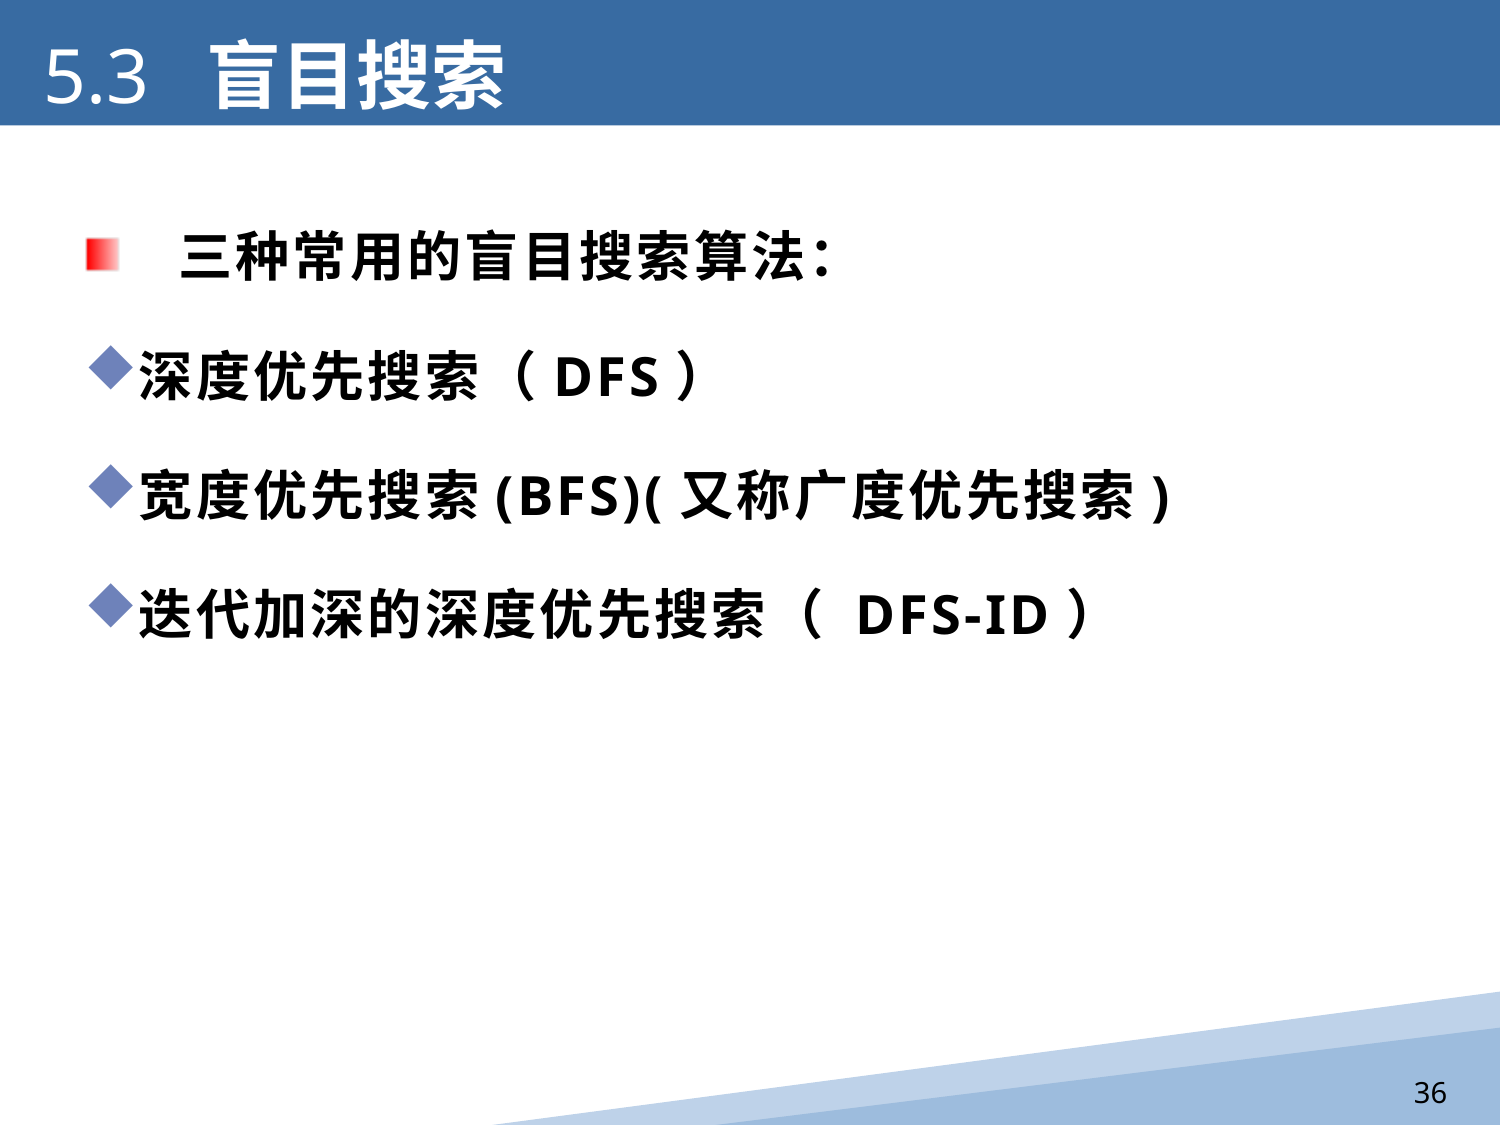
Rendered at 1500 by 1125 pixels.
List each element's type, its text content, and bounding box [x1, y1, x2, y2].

text_box 5.3 盲目搜索 [0, 0, 1500, 126]
picture [84, 236, 123, 275]
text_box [492, 991, 1500, 1125]
list 三种常用的盲目搜索算法： 深度优先搜索（DFS） 宽度优先搜索(BFS)(又称广度优先搜索) 迭代加深的深度优先搜索（ DFS-ID） [69, 182, 1427, 858]
